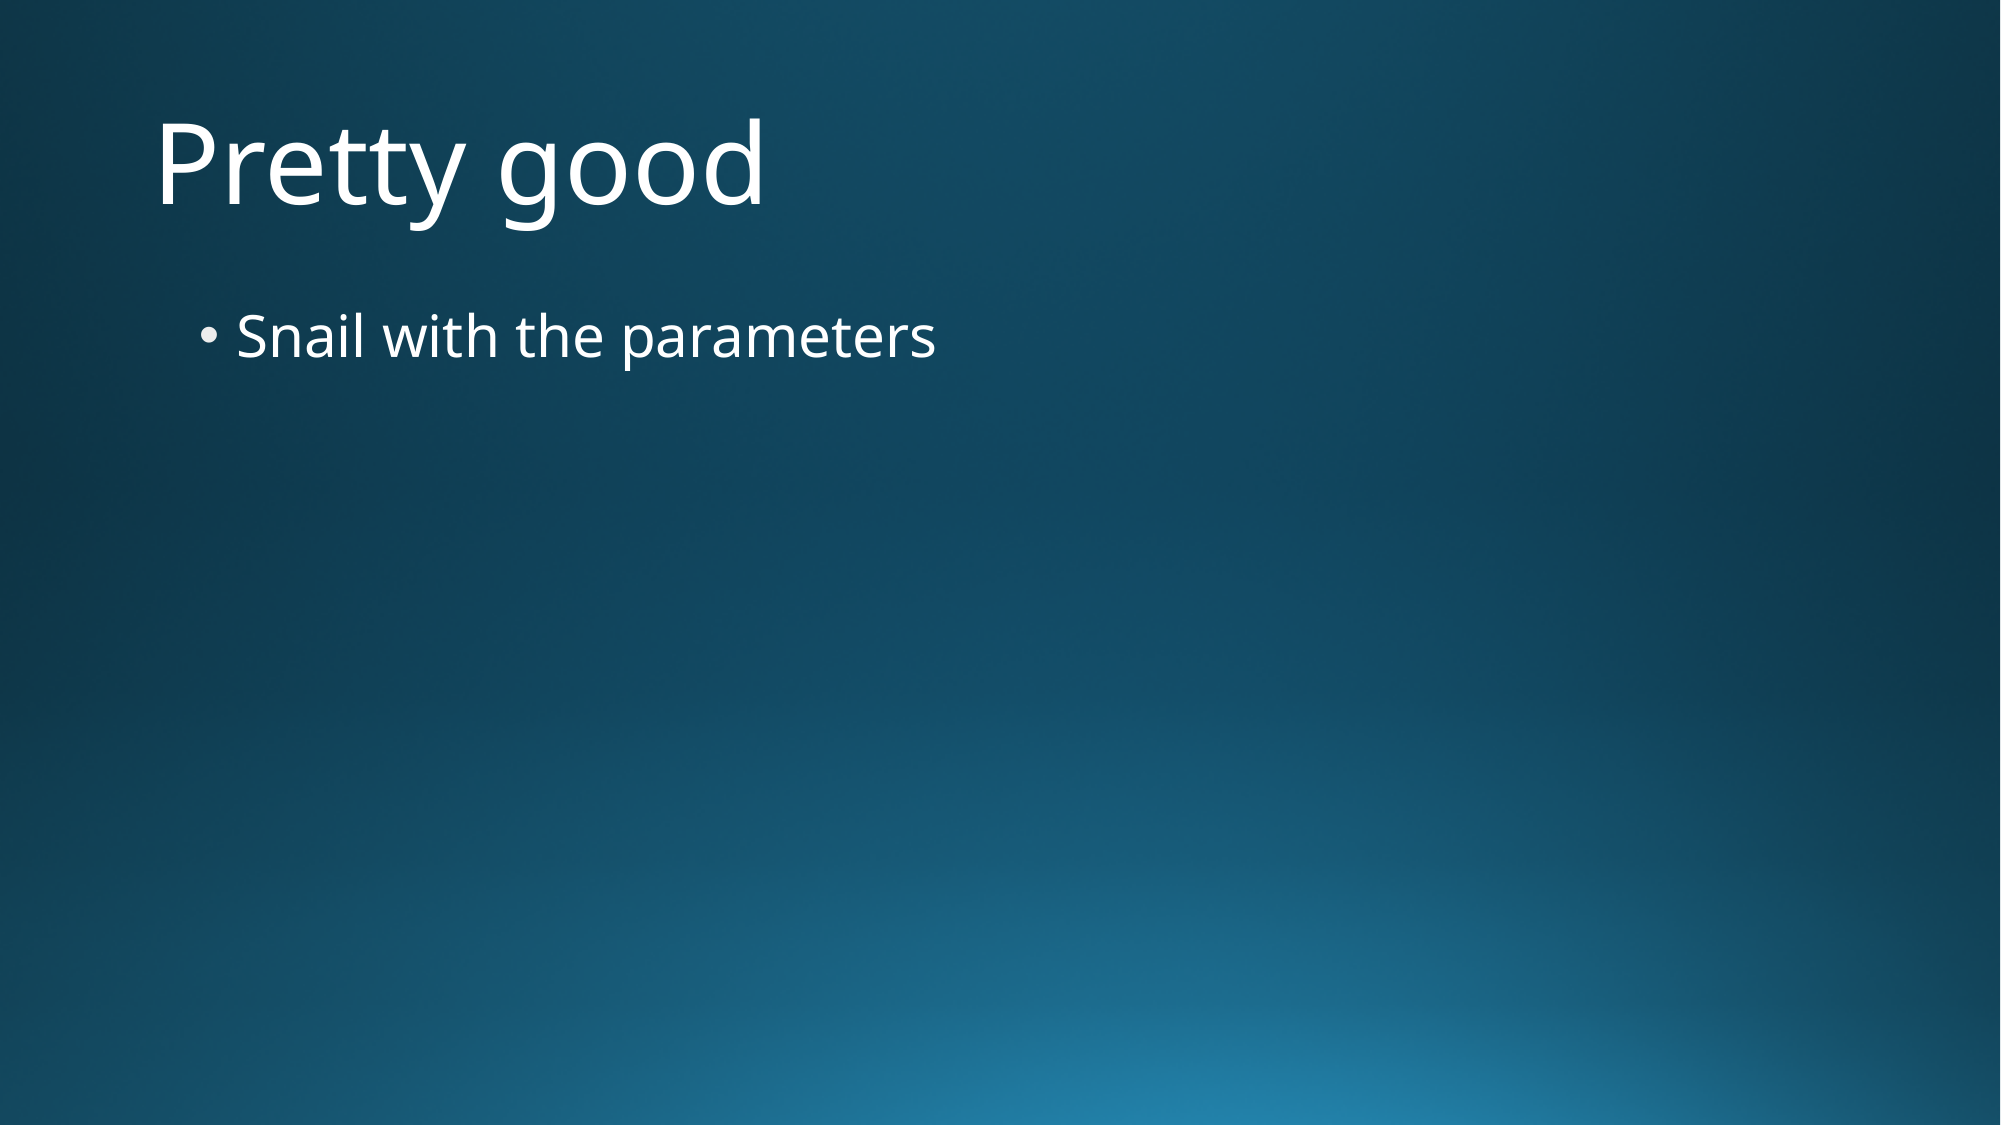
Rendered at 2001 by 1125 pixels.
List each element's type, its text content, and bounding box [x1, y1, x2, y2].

picture [0, 0, 2001, 1125]
title Pretty good [137, 59, 1863, 278]
list Snail with the parameters [183, 299, 1863, 1014]
